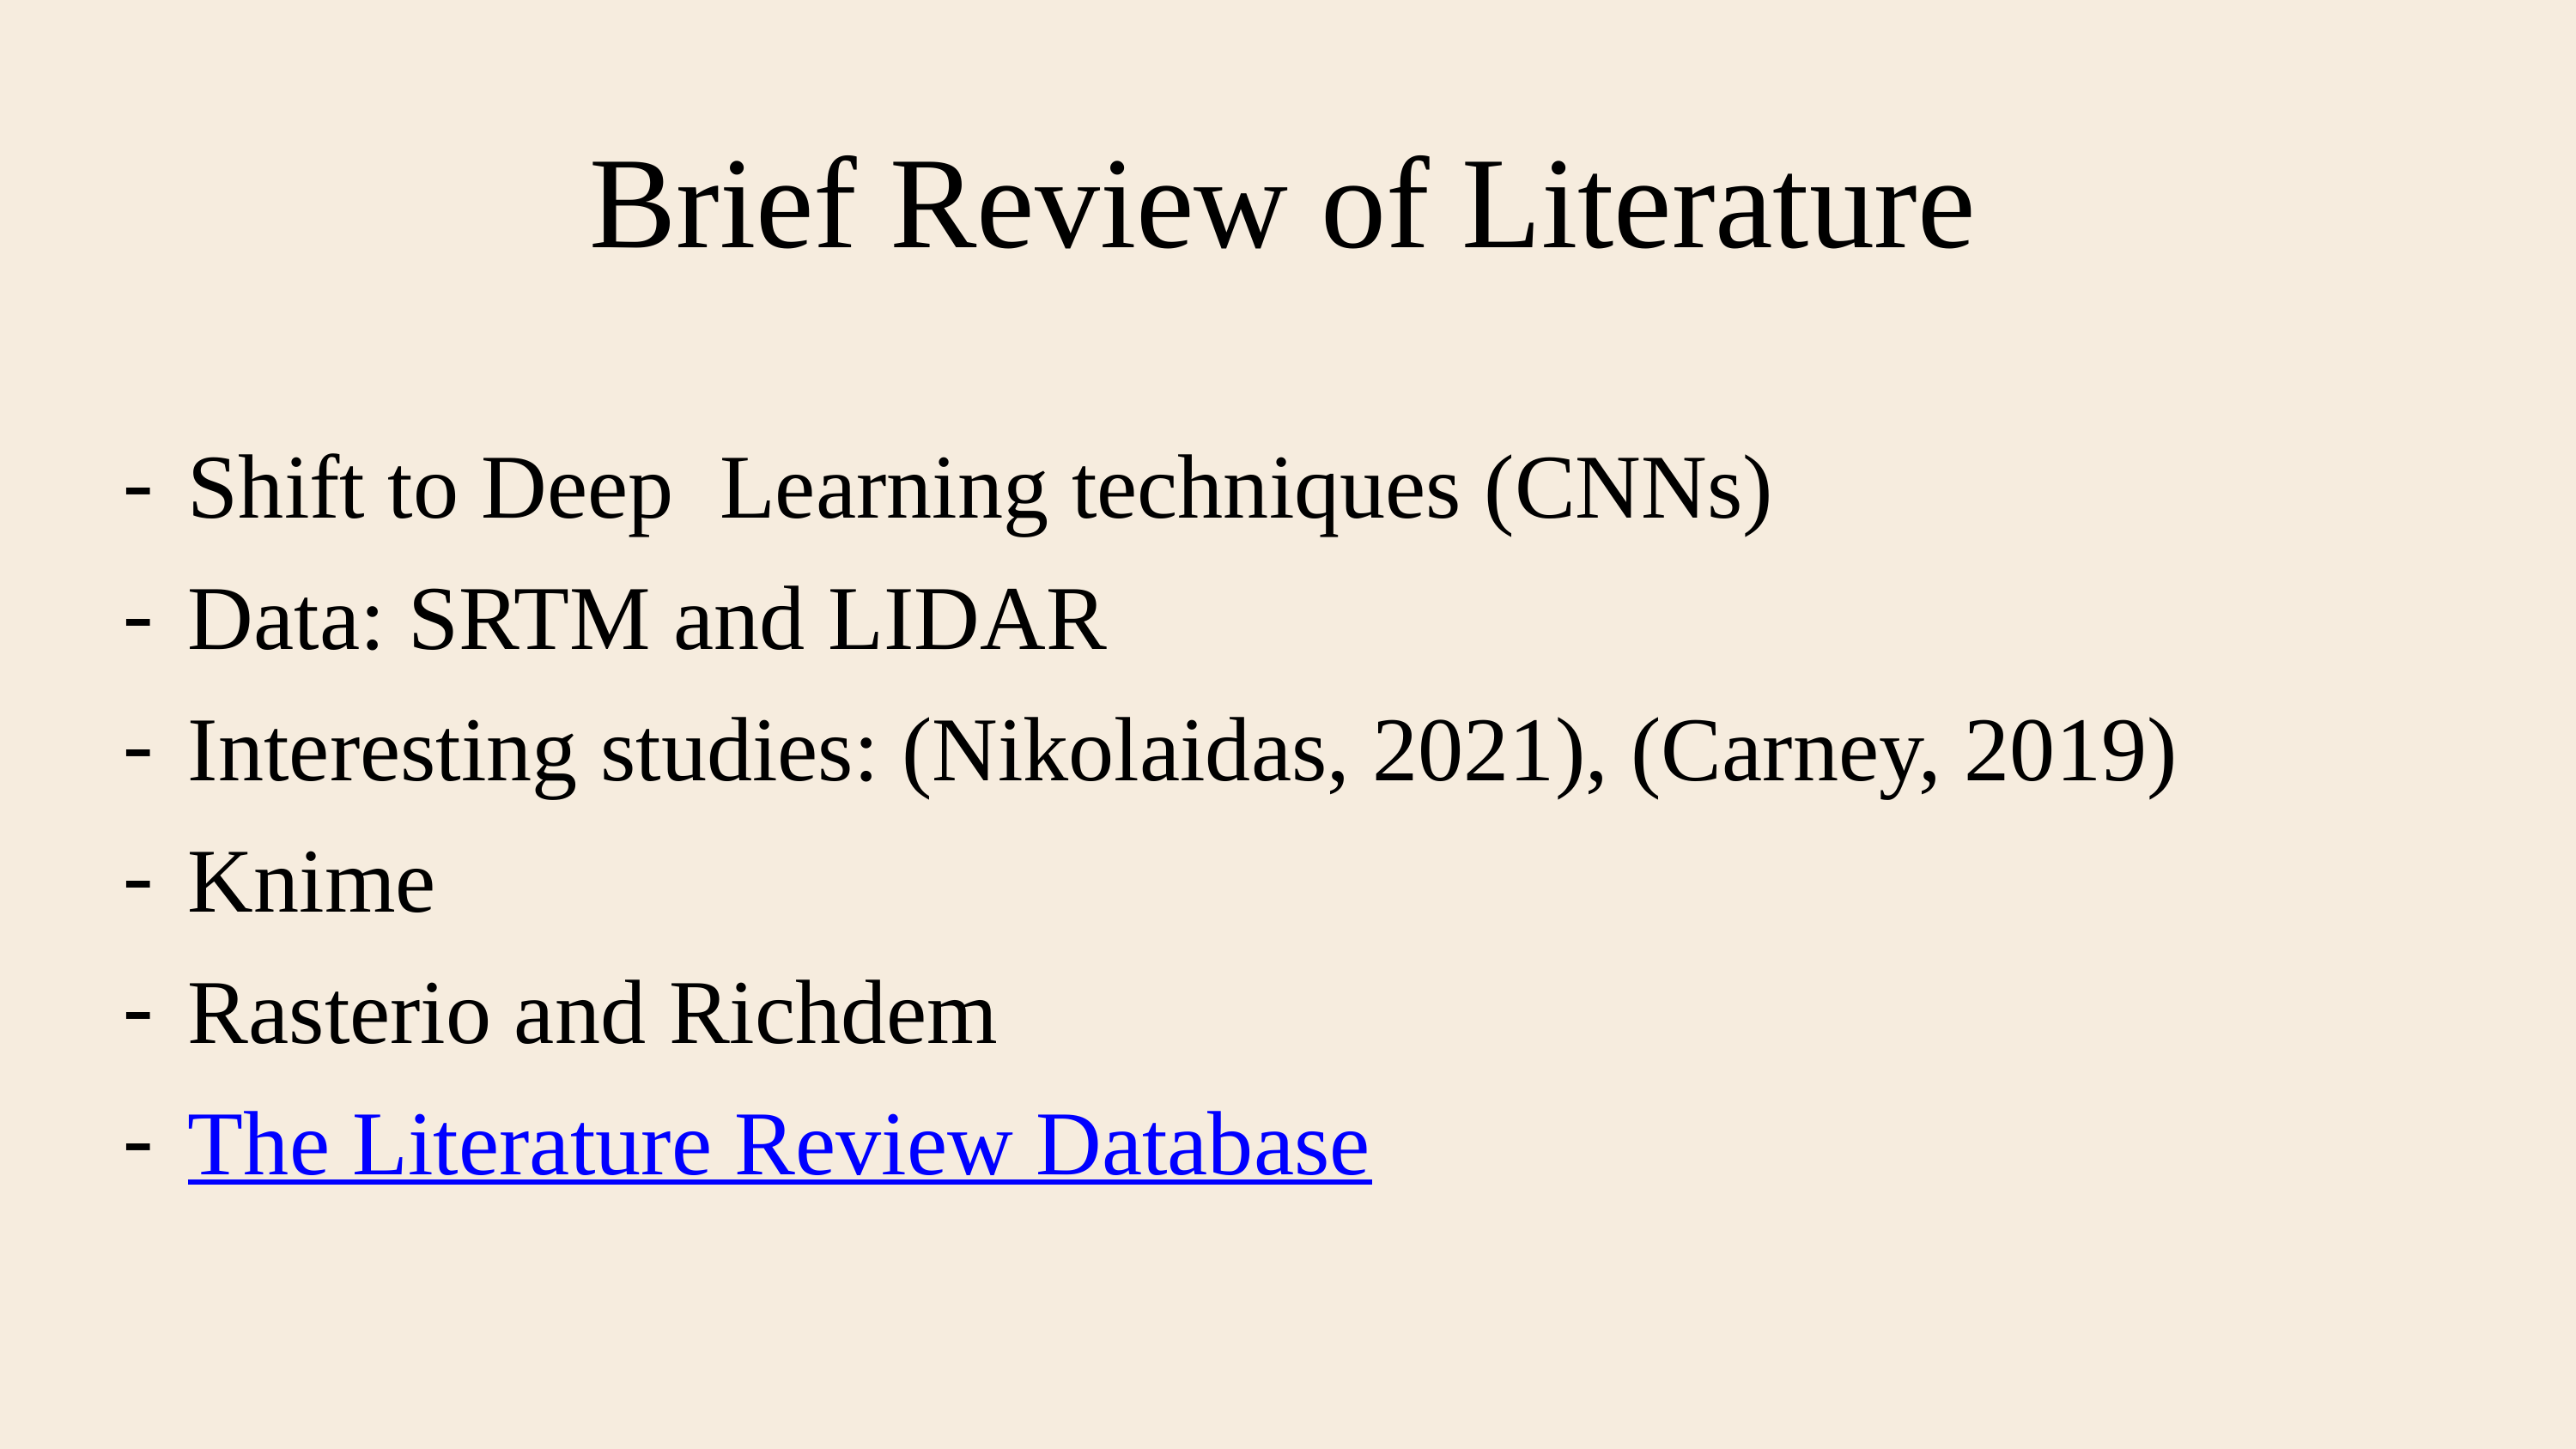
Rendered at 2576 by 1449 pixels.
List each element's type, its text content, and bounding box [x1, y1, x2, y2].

text_box Brief Review of Literature Shift to Deep Learning techniques (CNNs) Data: SRTM and LIDAR Interesting studies: (Nikolaidas, 2021), (Carney, 2019) Knime Rasterio and Richdem The Literature Review Database [124, 86, 2443, 1425]
